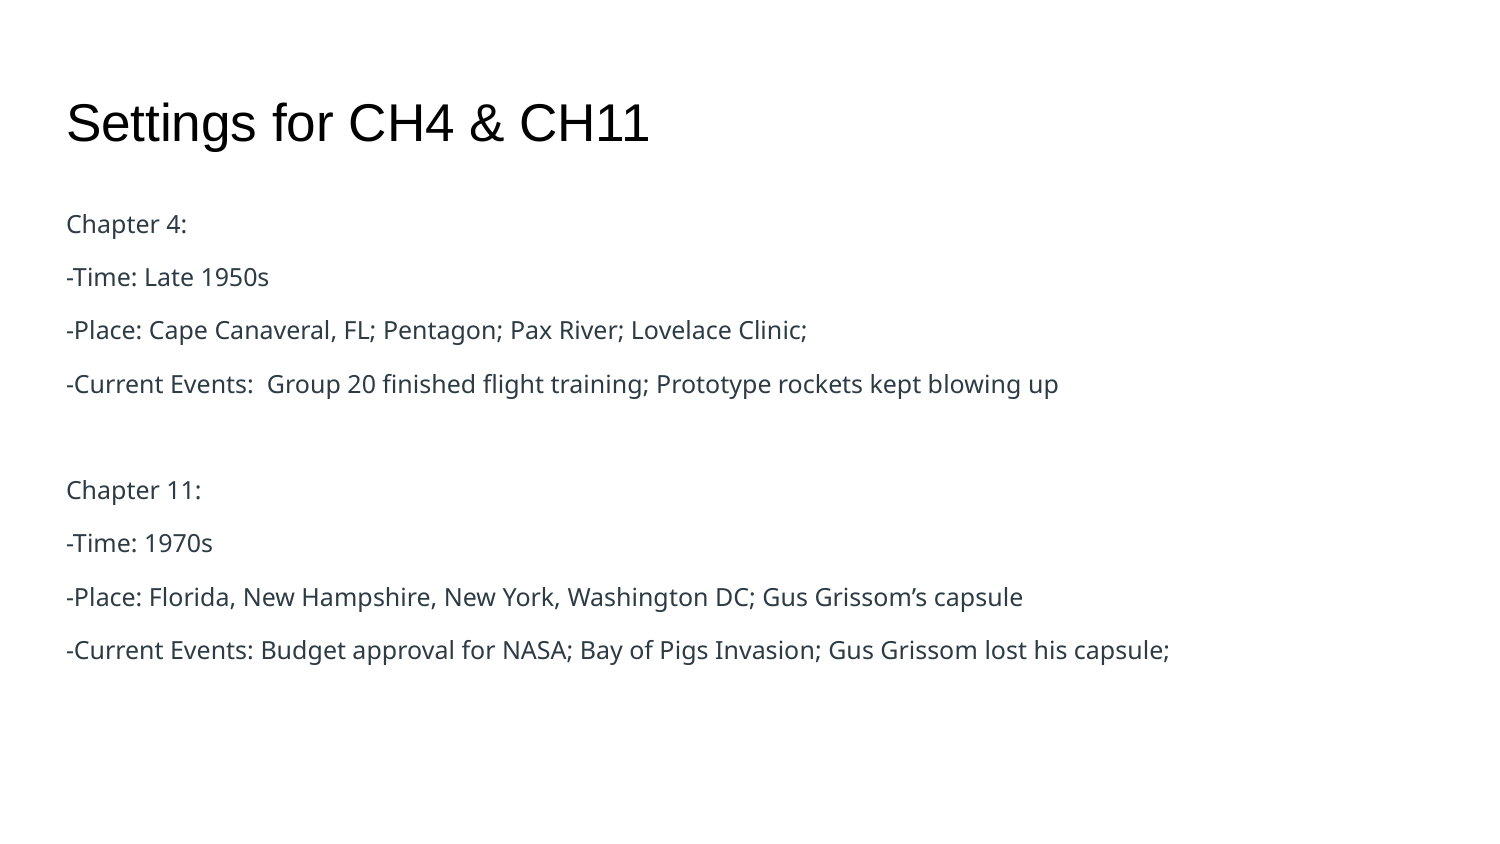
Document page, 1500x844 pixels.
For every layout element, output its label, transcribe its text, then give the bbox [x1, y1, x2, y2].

list Chapter 4: -Time: Late 1950s -Place: Cape Canaveral, FL; Pentagon; Pax River; Lovelace Clinic; -Current Events: Group 20 finished flight training; Prototype rockets kept blowing up Chapter 11: -Time: 1970s -Place: Florida, New Hampshire, New York, Washington DC; Gus Grissom’s capsule -Current Events: Budget approval for NASA; Bay of Pigs Invasion; Gus Grissom lost his capsule; [51, 189, 1449, 750]
title Settings for CH4 & CH11 [51, 72, 1449, 167]
